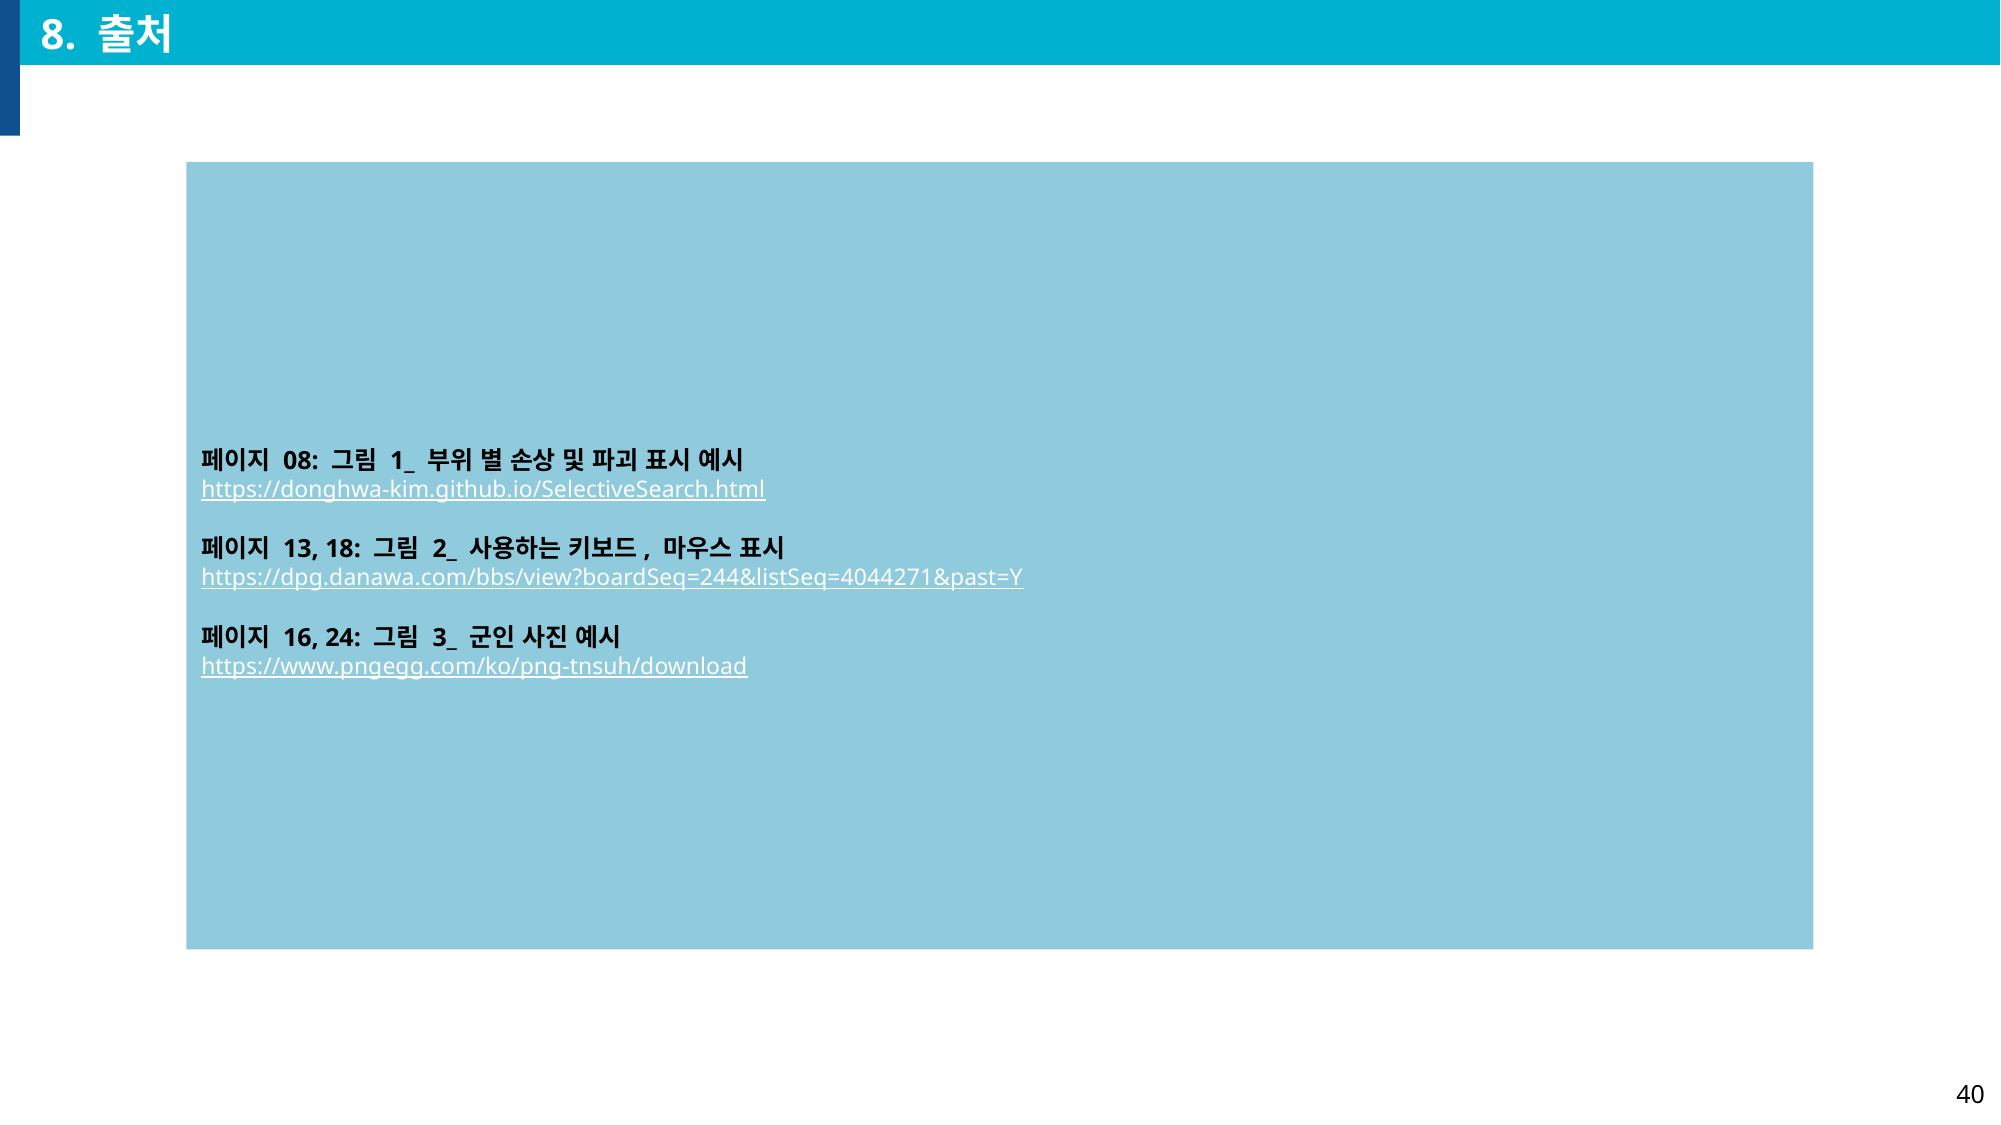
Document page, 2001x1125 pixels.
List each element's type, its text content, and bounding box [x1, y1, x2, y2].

slide_number 40 [1936, 1065, 2000, 1125]
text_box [186, 162, 1814, 950]
text_box [0, 0, 21, 137]
text_box 8. 출처 [19, 0, 2000, 66]
